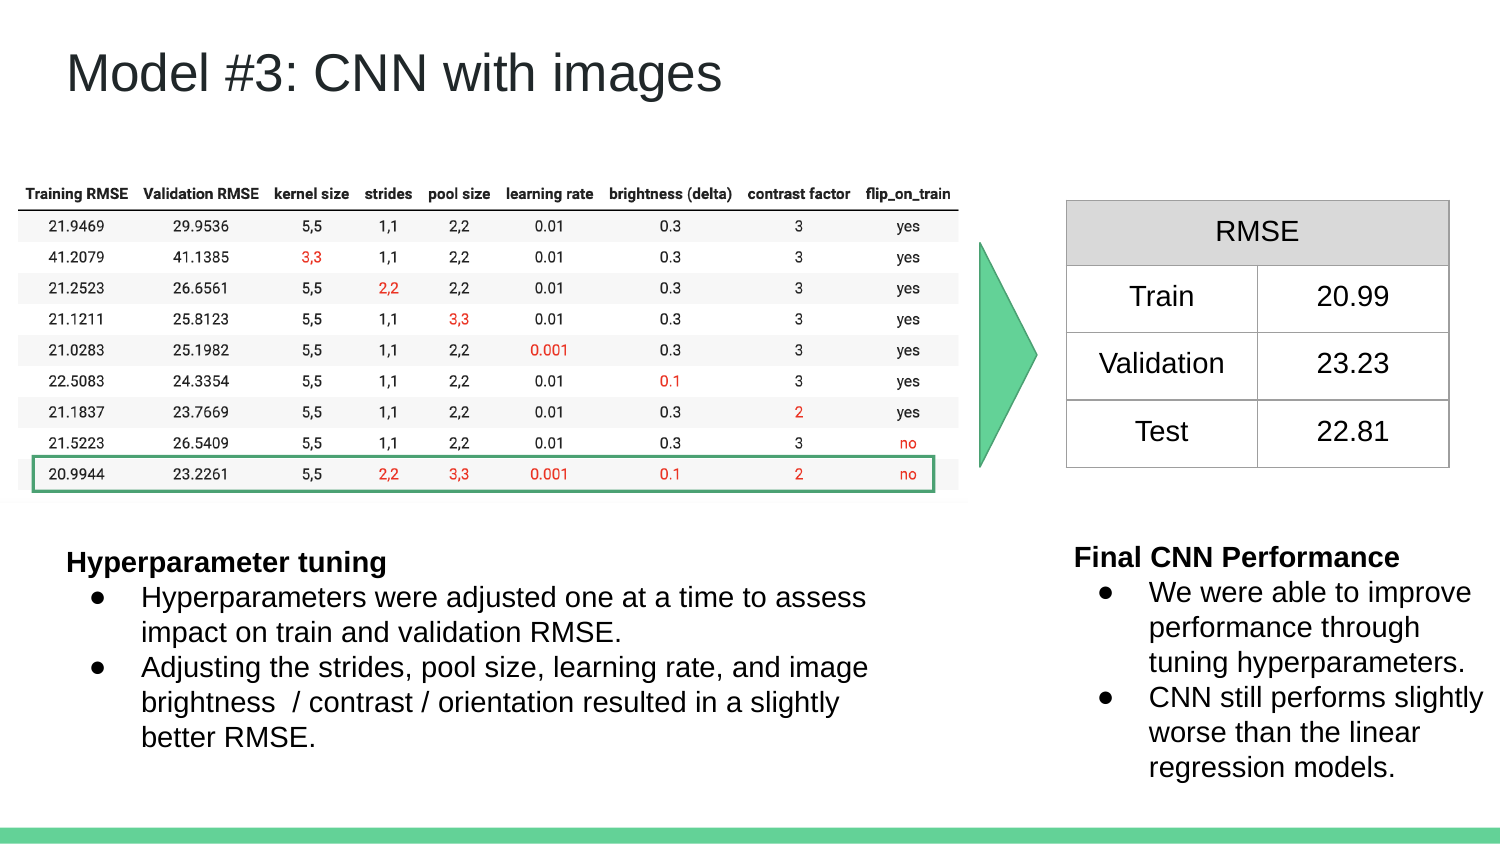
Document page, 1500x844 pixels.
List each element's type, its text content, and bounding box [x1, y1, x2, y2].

picture [0, 166, 968, 503]
table_cell Validation [1067, 333, 1257, 399]
text_box [979, 242, 1037, 468]
table_cell 23.23 [1258, 333, 1448, 399]
table_cell Test [1067, 401, 1257, 467]
table_cell Train [1067, 266, 1257, 332]
text_box Hyperparameter tuning Hyperparameters were adjusted one at a time to assess impact on train and validation RMSE. Adjusting the strides, pool size, learning rate, and image brightness / contrast / orientation resulted in a slightly better RMSE. [51, 528, 938, 769]
table_cell 22.81 [1258, 401, 1448, 467]
title Model #3: CNN with images [51, 23, 1449, 117]
text_box Final CNN Performance We were able to improve performance through tuning hyperparameters. CNN still performs slightly worse than the linear regression models. [1058, 523, 1500, 799]
table_header RMSE [1067, 201, 1448, 265]
table_cell 20.99 [1258, 266, 1448, 332]
